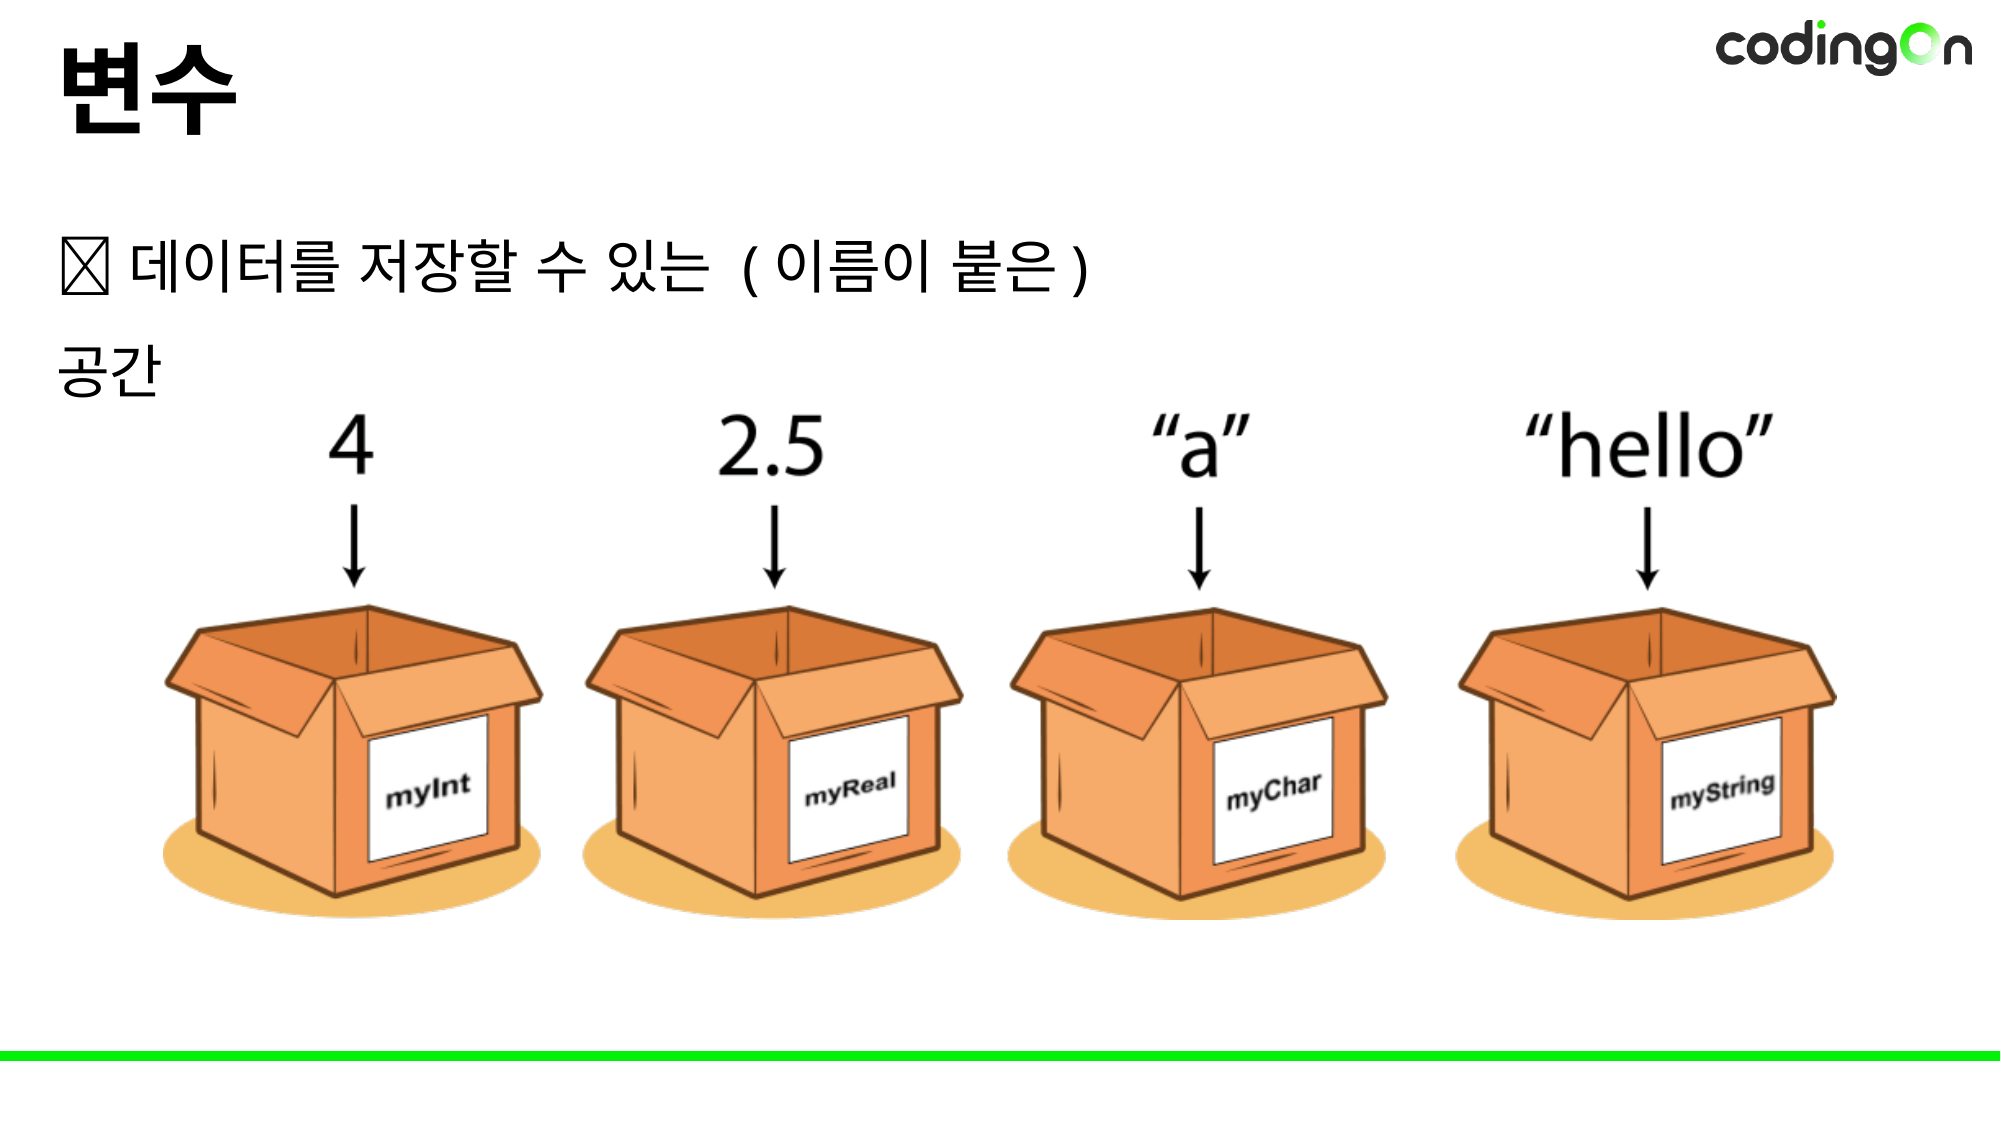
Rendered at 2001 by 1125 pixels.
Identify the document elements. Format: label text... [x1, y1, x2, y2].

picture [1767, 20, 1972, 76]
title 변수 [41, 0, 1767, 188]
picture [163, 398, 1837, 920]
list 💡데이터를 저장할 수 있는 (이름이 붙은) 공간 [41, 187, 1140, 299]
